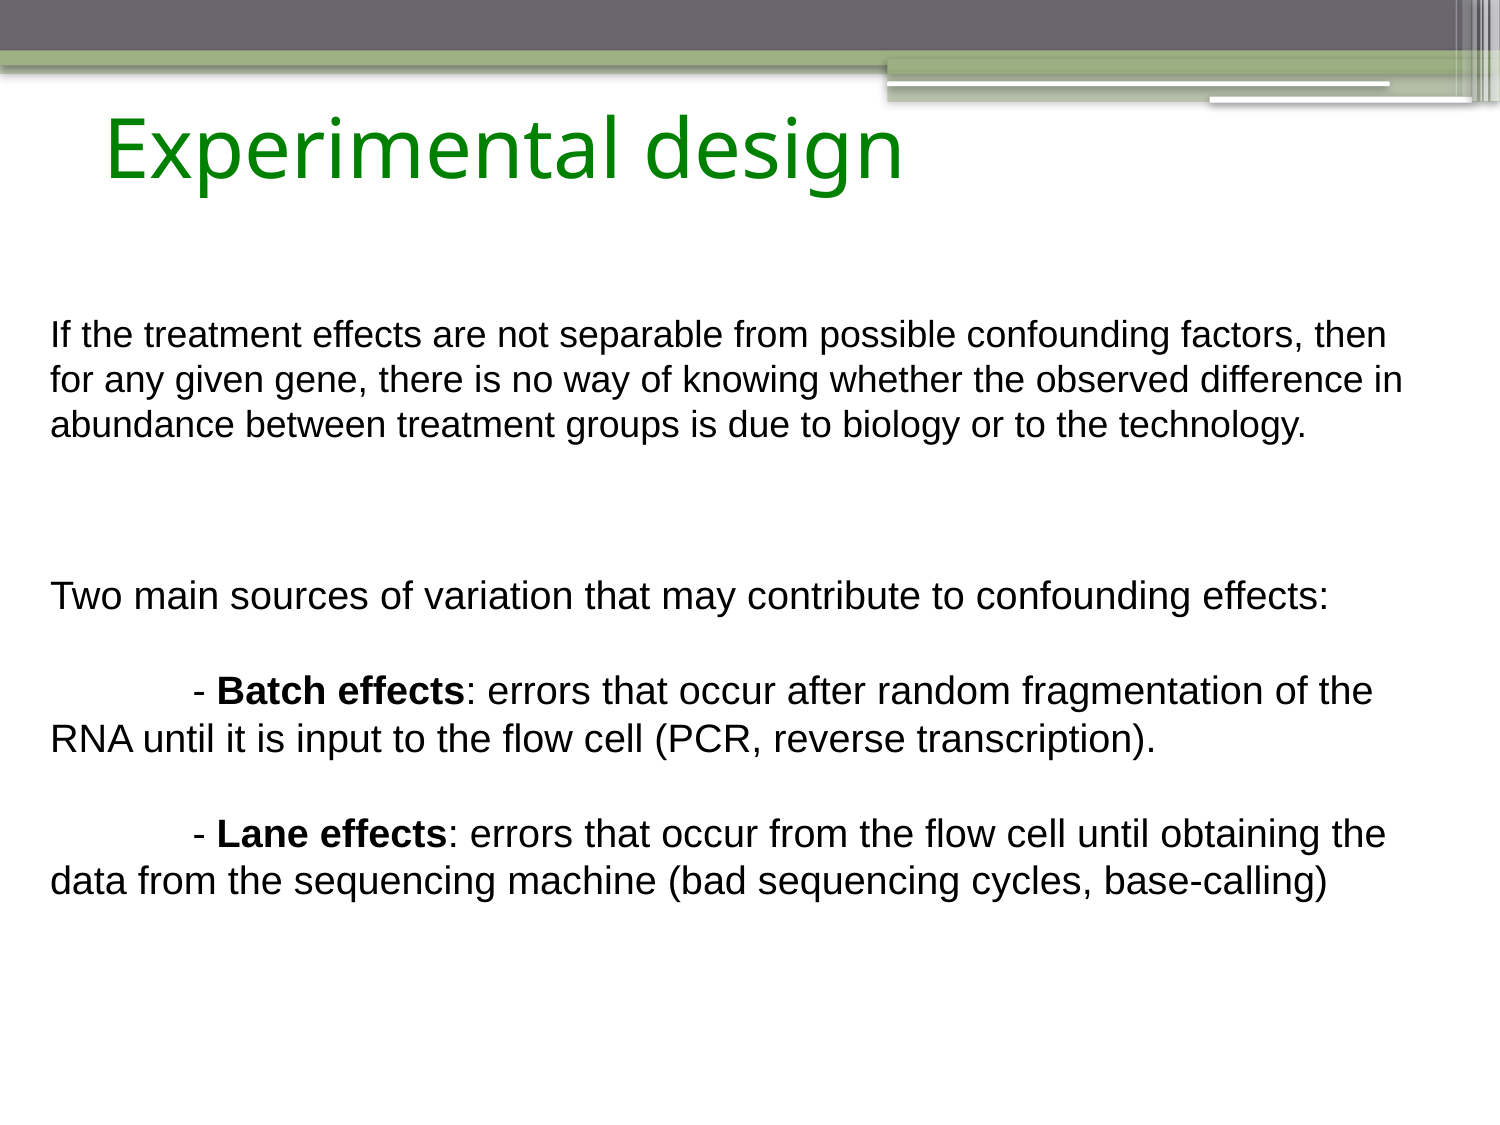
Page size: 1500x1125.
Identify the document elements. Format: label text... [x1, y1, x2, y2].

text_box Two main sources of variation that may contribute to confounding effects: - Batch effects: errors that occur after random fragmentation of the RNA until it is input to the flow cell (PCR, reverse transcription). - Lane effects: errors that occur from the flow cell until obtaining the data from the sequencing machine (bad sequencing cycles, base-calling) [35, 562, 1424, 917]
text_box If the treatment effects are not separable from possible confounding factors, then for any given gene, there is no way of knowing whether the observed difference in abundance between treatment groups is due to biology or to the technology. [35, 302, 1424, 486]
text_box Experimental design [88, 87, 1477, 229]
